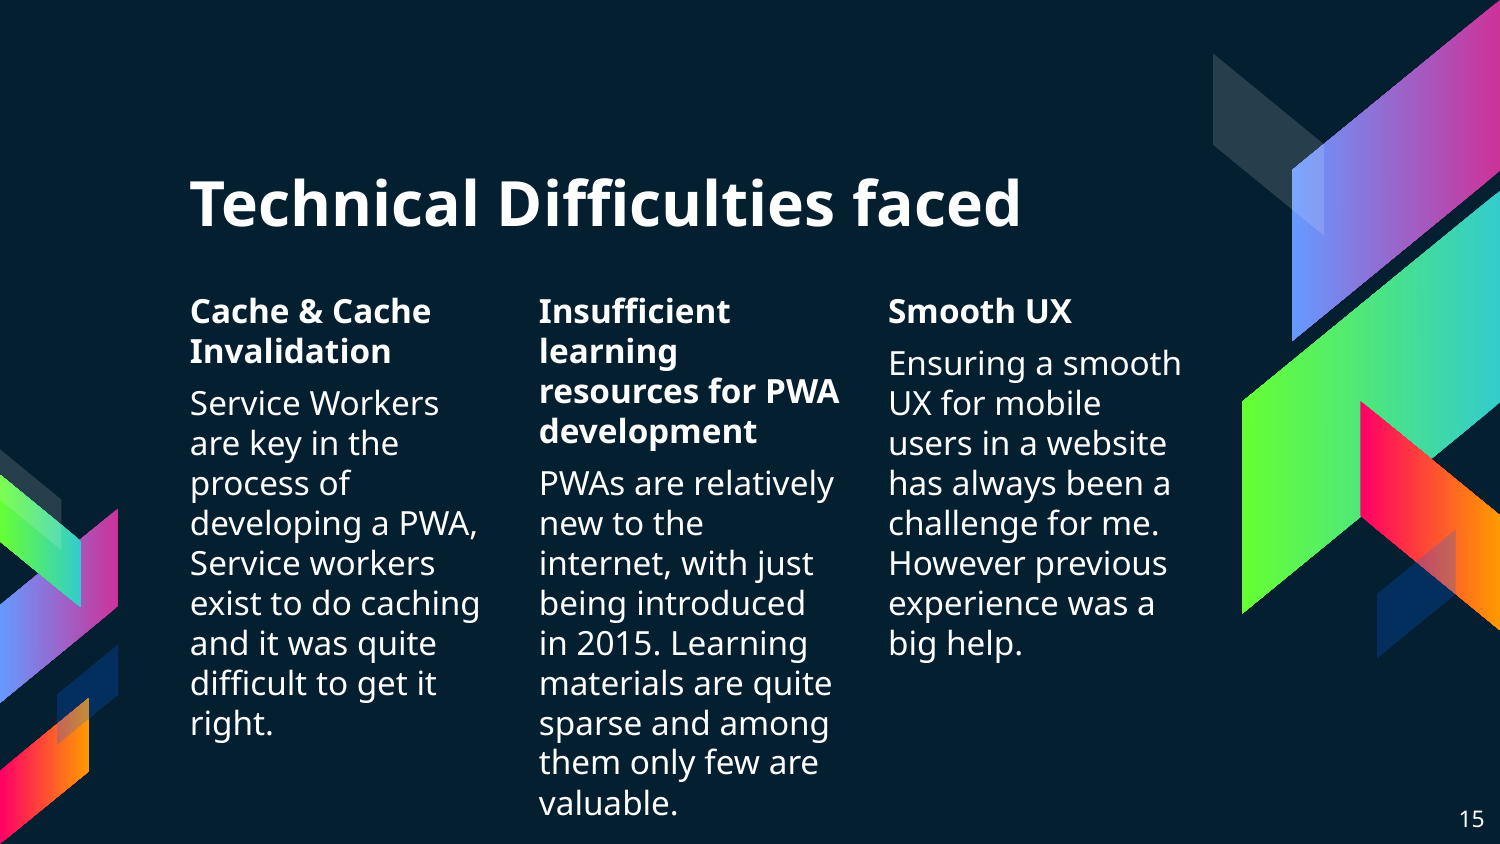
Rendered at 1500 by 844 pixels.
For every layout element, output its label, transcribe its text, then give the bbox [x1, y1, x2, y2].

list Cache & Cache Invalidation Service Workers are key in the process of developing a PWA, Service workers exist to do caching and it was quite difficult to get it right. [175, 275, 508, 808]
title Technical Difficulties faced [175, 149, 1155, 255]
list Smooth UX Ensuring a smooth UX for mobile users in a website has always been a challenge for me. However previous experience was a big help. [873, 275, 1206, 808]
list Insufficient learning resources for PWA development PWAs are relatively new to the internet, with just being introduced in 2015. Learning materials are quite sparse and among them only few are valuable. [524, 275, 857, 808]
slide_number 15 [1403, 789, 1500, 844]
